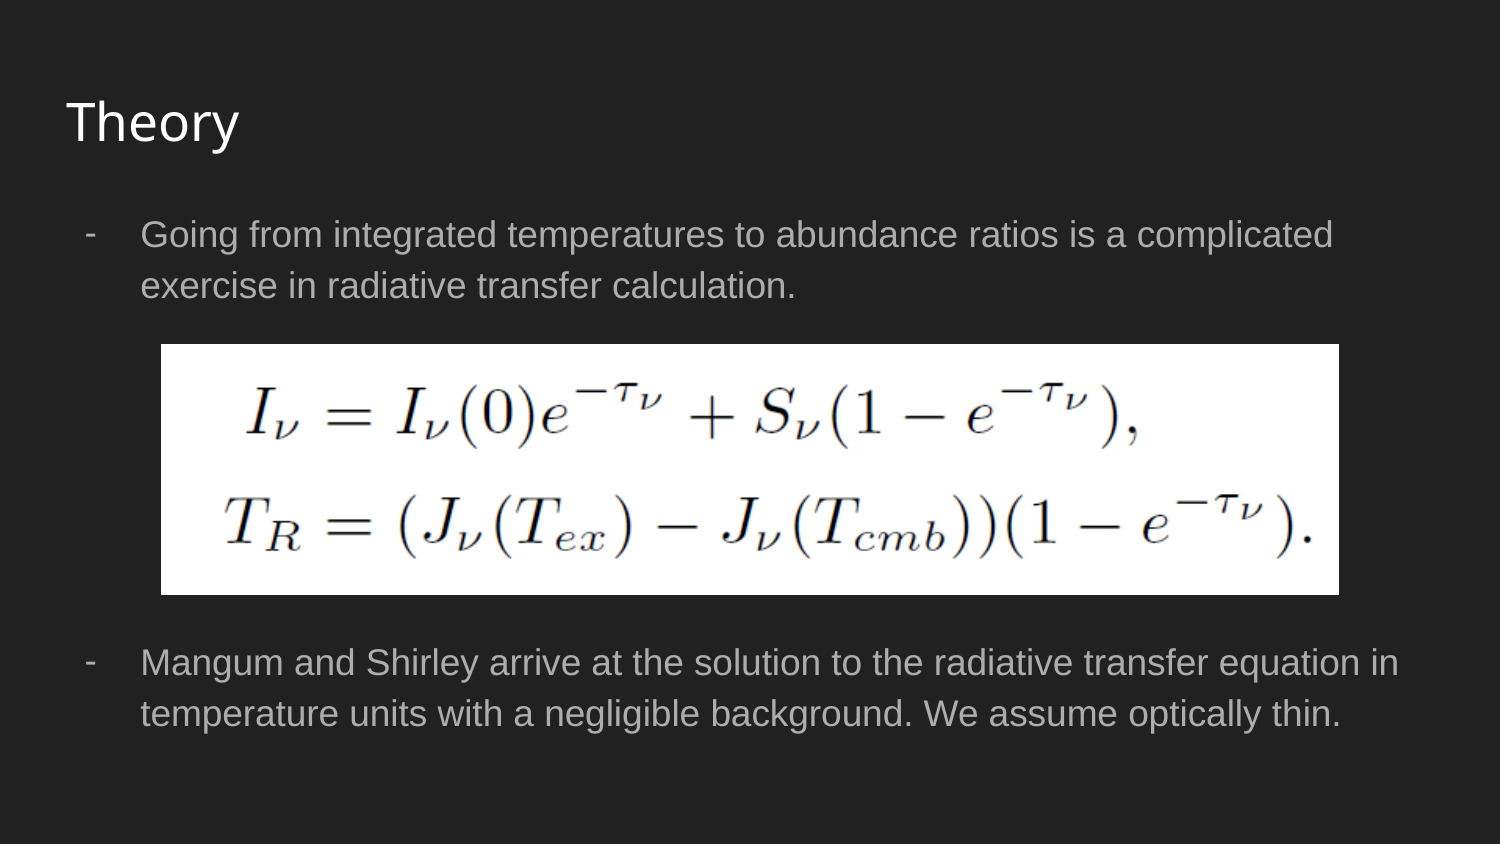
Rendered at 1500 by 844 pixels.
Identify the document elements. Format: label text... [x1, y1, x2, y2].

title Theory [51, 72, 1449, 167]
list Mangum and Shirley arrive at the solution to the radiative transfer equation in temperature units with a negligible background. We assume optically thin. [51, 616, 1449, 750]
picture [161, 344, 1339, 595]
list Going from integrated temperatures to abundance ratios is a complicated exercise in radiative transfer calculation. [51, 189, 1449, 322]
